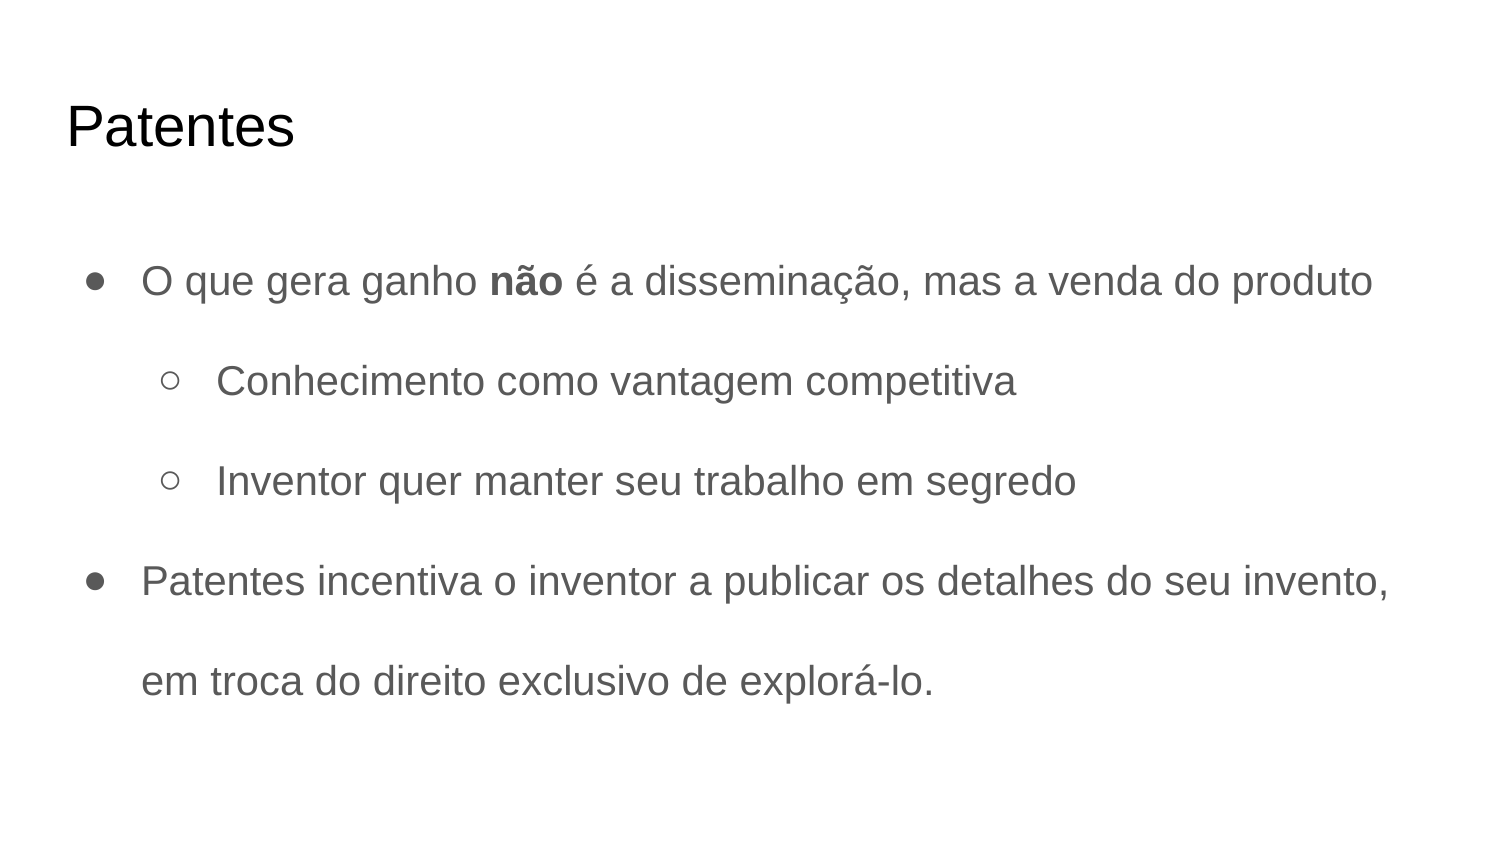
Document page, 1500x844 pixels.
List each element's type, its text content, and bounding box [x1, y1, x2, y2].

title Patentes [51, 72, 1449, 167]
list O que gera ganho não é a disseminação, mas a venda do produto Conhecimento como vantagem competitiva Inventor quer manter seu trabalho em segredo Patentes incentiva o inventor a publicar os detalhes do seu invento, em troca do direito exclusivo de explorá-lo. [51, 189, 1449, 750]
